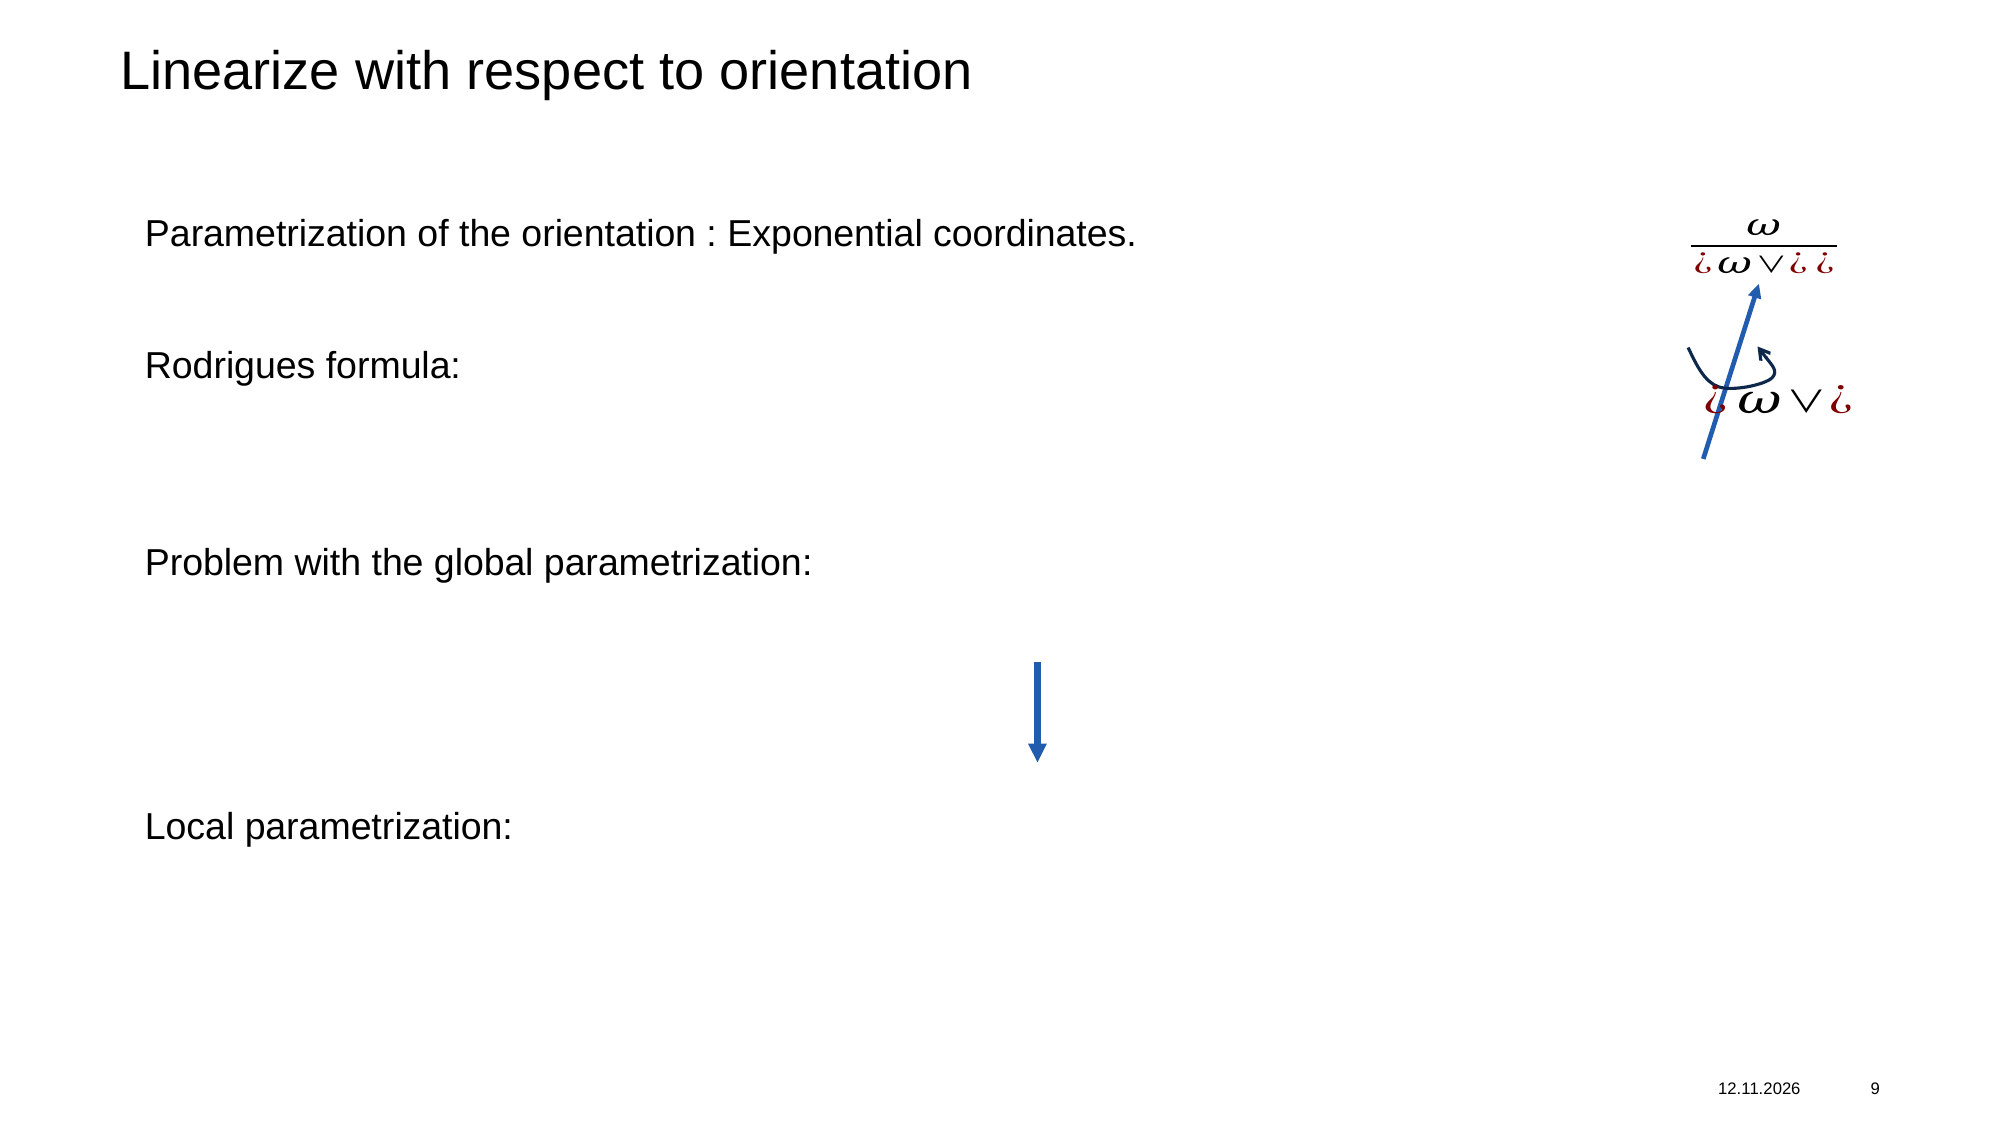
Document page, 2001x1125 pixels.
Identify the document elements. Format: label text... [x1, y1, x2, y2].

slide_number 9 [1827, 1069, 1880, 1106]
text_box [1703, 283, 1759, 459]
text_box [1759, 347, 1776, 386]
text_box [1687, 347, 1703, 377]
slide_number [1718, 1069, 1819, 1106]
title Linearize with respect to orientation [120, 42, 1880, 191]
